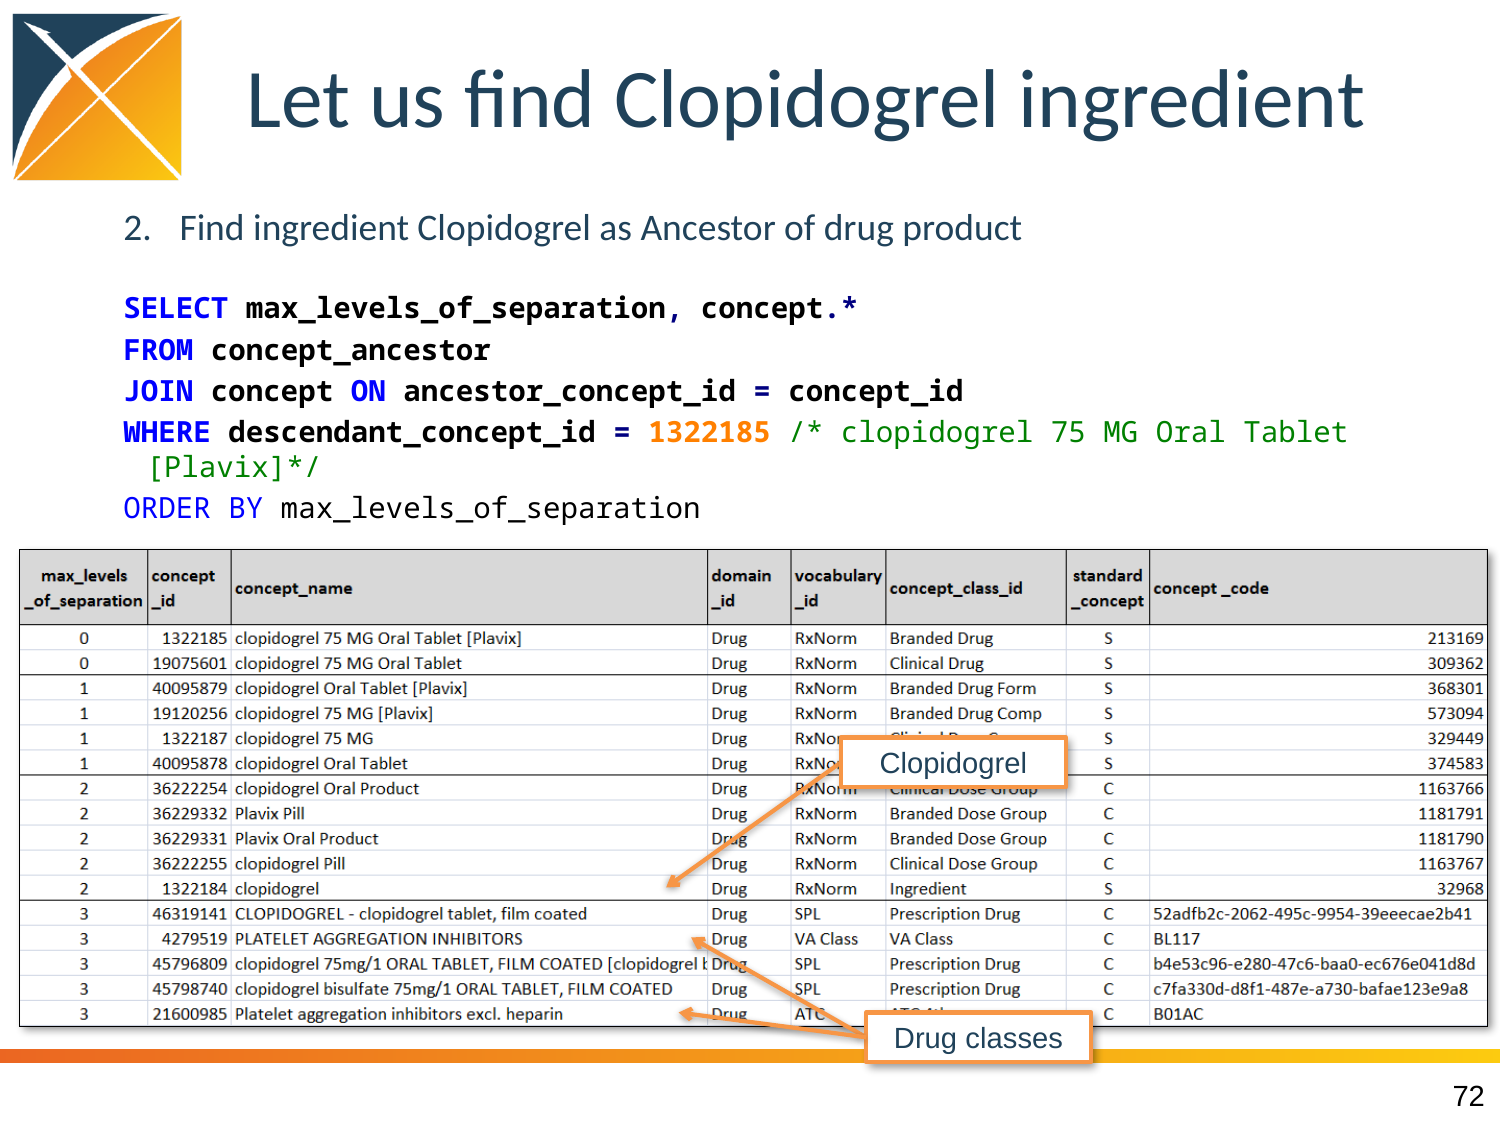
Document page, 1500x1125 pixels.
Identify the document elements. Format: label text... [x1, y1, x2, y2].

title Let us find Clopidogrel ingredient [187, 24, 1425, 163]
list Find ingredient Clopidogrel as Ancestor of drug product SELECT max_levels_of_separation, concept.* FROM concept_ancestor JOIN concept ON ancestor_concept_id = concept_id WHERE descendant_concept_id = 1322185 /* clopidogrel 75 MG Oral Tablet [Plavix]*/ ORDER BY max_levels_of_separation [75, 187, 1500, 675]
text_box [665, 762, 842, 888]
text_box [678, 1012, 867, 1038]
slide_number 72 [1149, 1065, 1500, 1125]
picture [19, 549, 1488, 1027]
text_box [690, 937, 867, 1011]
picture [0, 0, 206, 200]
text_box Drug classes [864, 1035, 1093, 1064]
